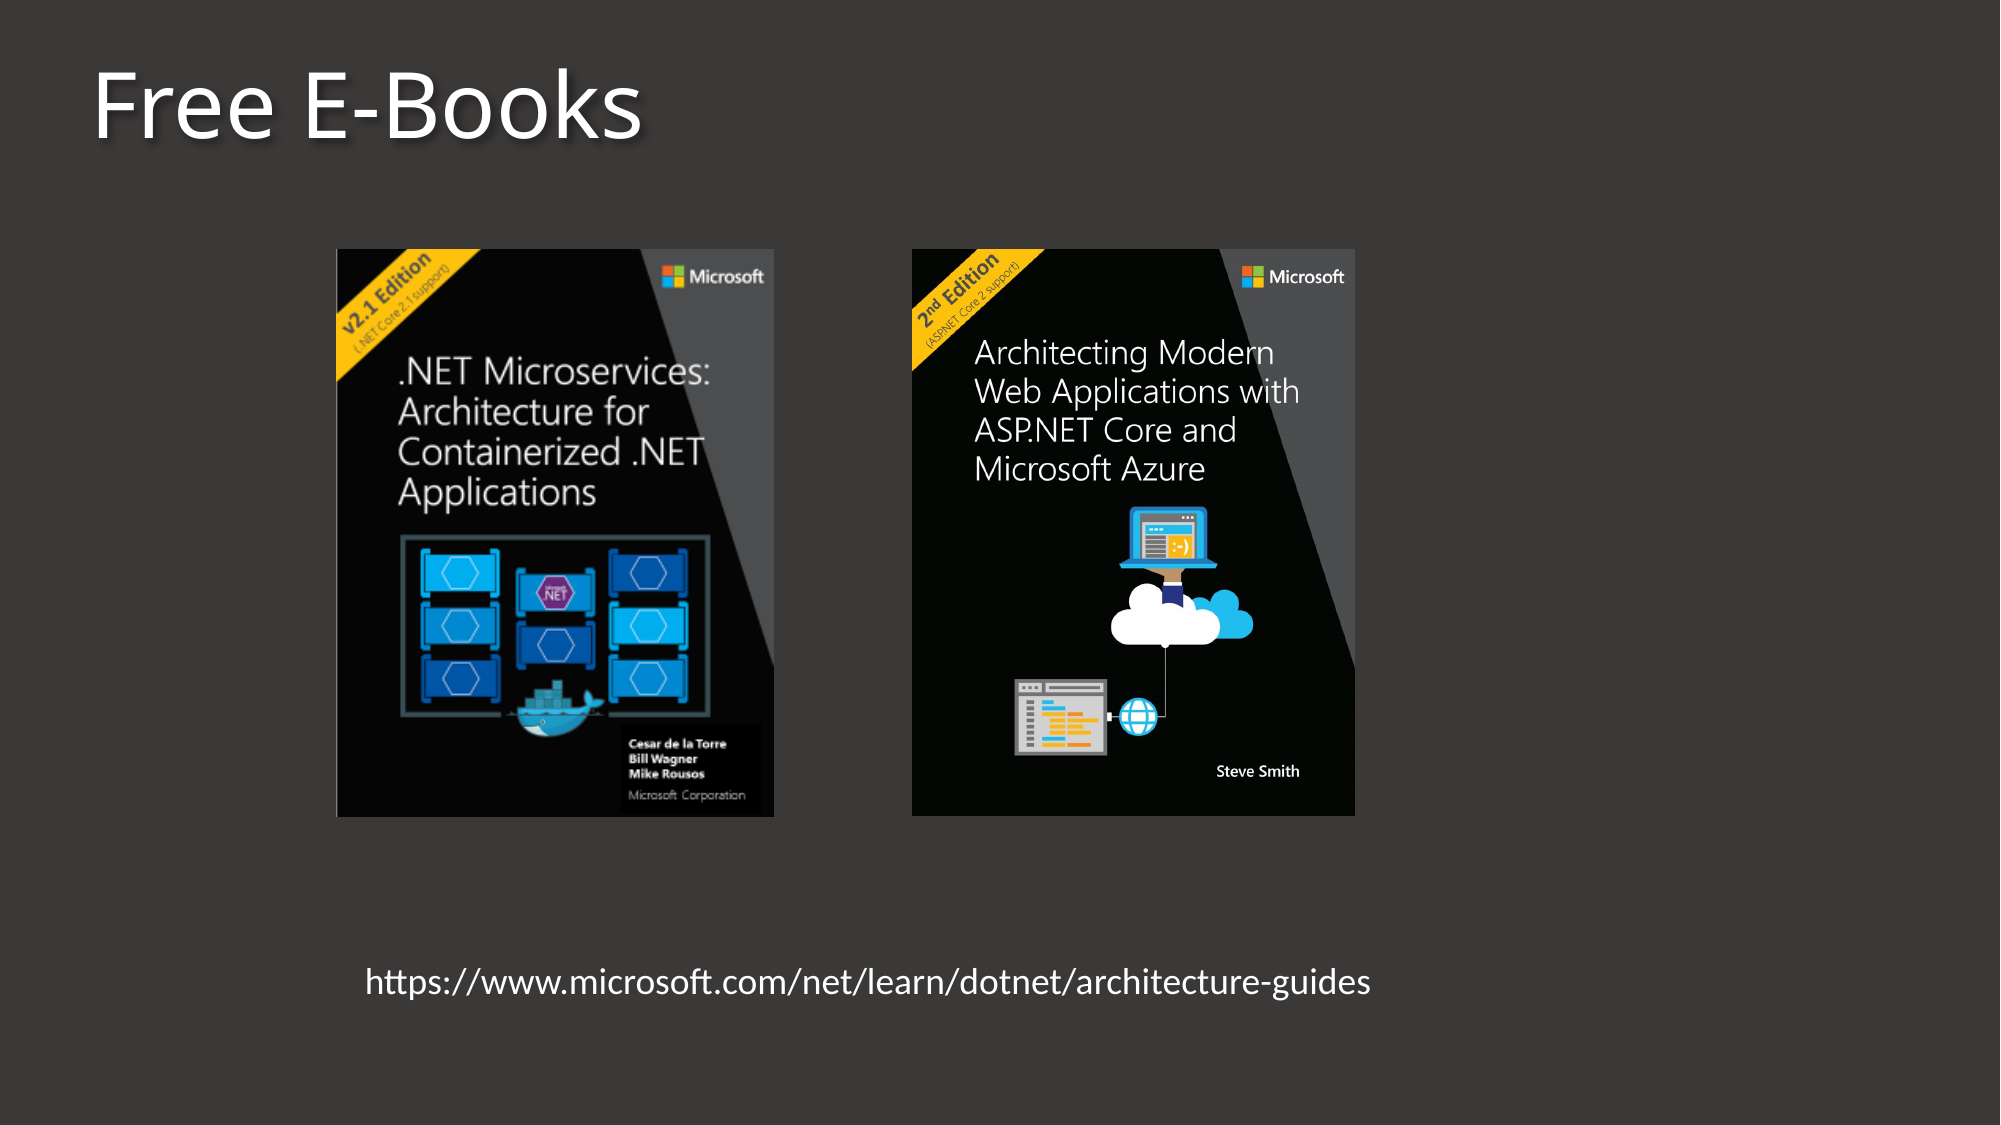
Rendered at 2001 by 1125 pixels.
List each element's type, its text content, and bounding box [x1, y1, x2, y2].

picture [336, 249, 774, 817]
title Free E-Books [75, 0, 2000, 218]
picture [912, 249, 1355, 816]
text_box https://www.microsoft.com/net/learn/dotnet/architecture-guides [349, 949, 1475, 1010]
